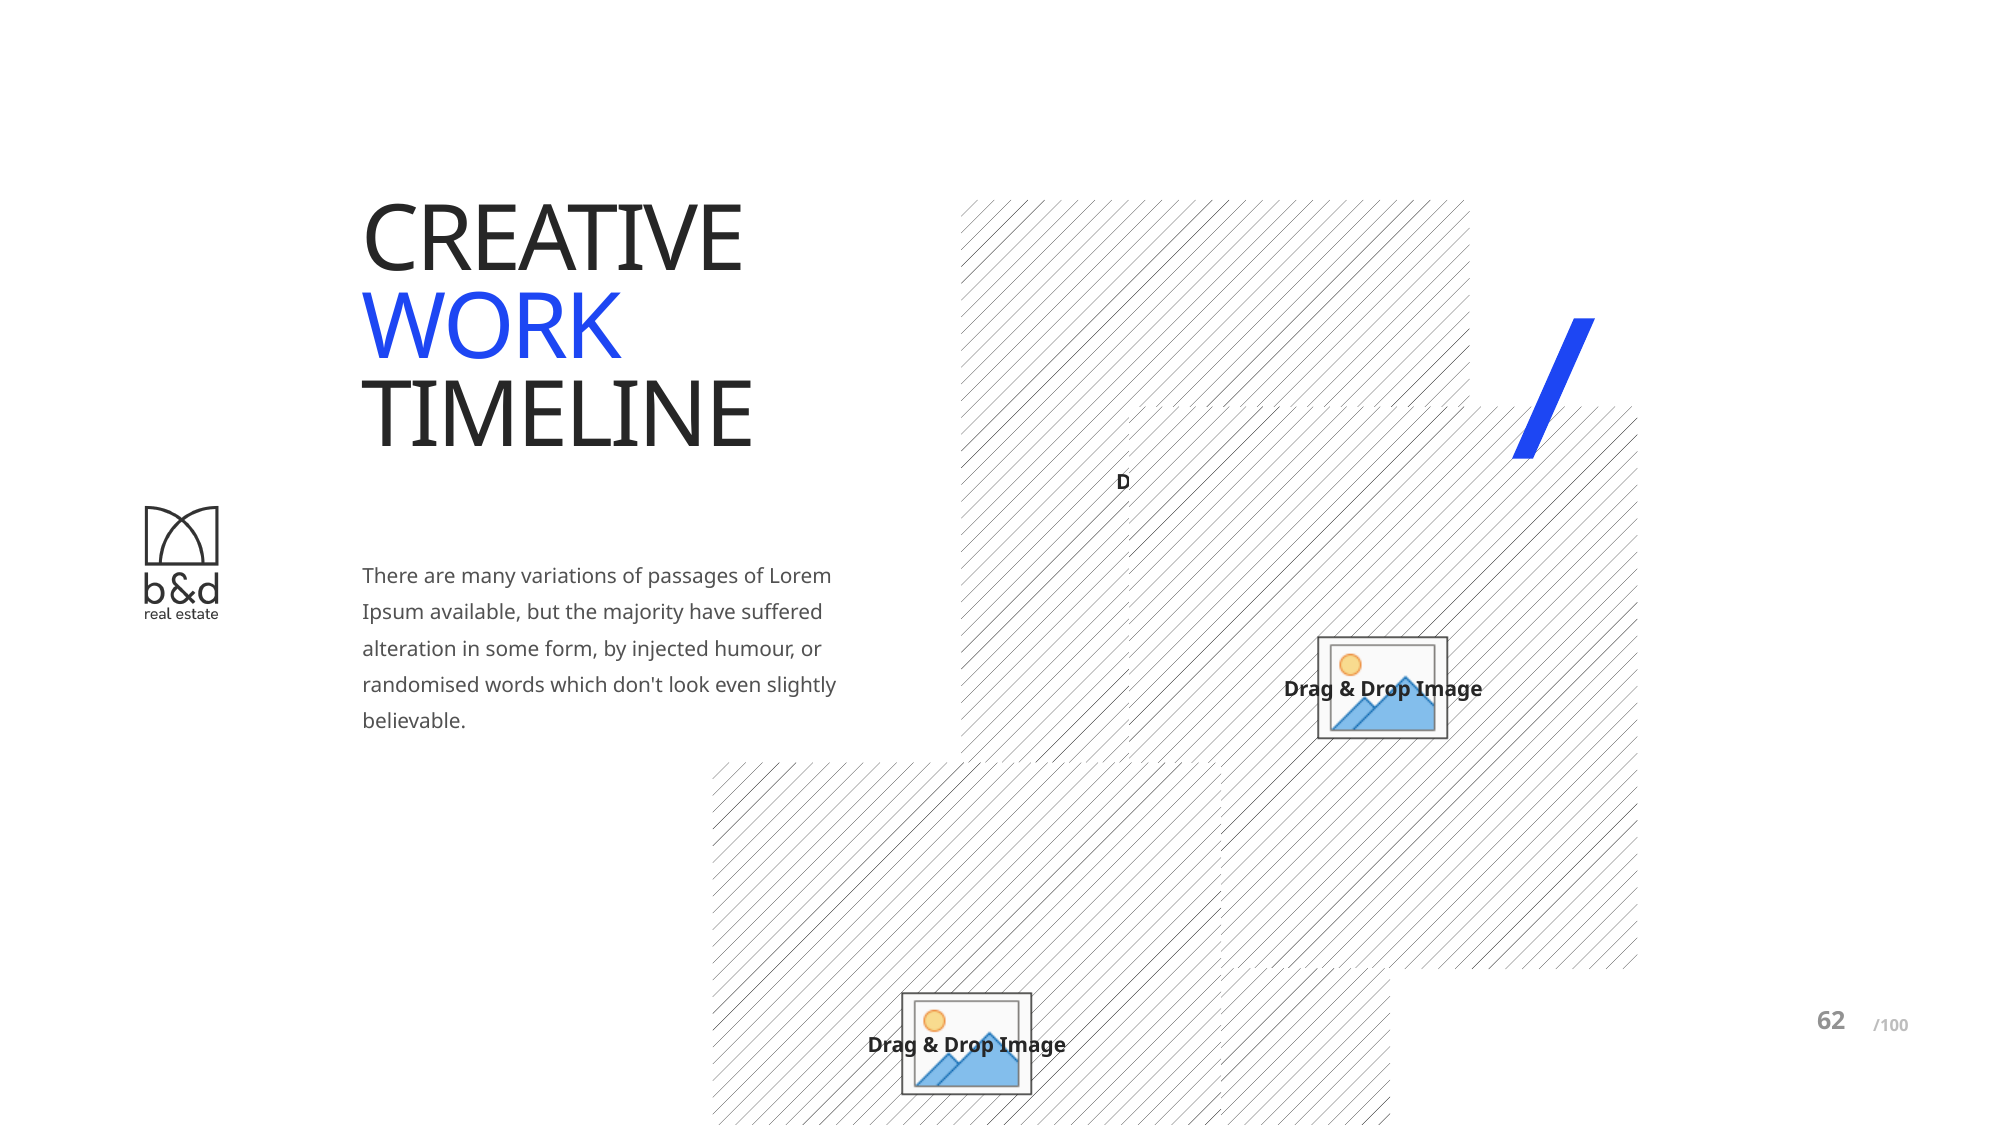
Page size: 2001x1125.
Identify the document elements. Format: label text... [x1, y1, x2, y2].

title CREATIVE WORK TIMELINE [361, 168, 1305, 413]
picture [712, 199, 1638, 1125]
text_box There are many variations of passages of Lorem Ipsum available, but the majority have suffered alteration in some form, by injected humour, or randomised words which don't look even slightly believable. [362, 551, 882, 901]
text_box [1534, 317, 1597, 406]
picture [143, 505, 219, 620]
slide_number 62 [1817, 1002, 1902, 1040]
